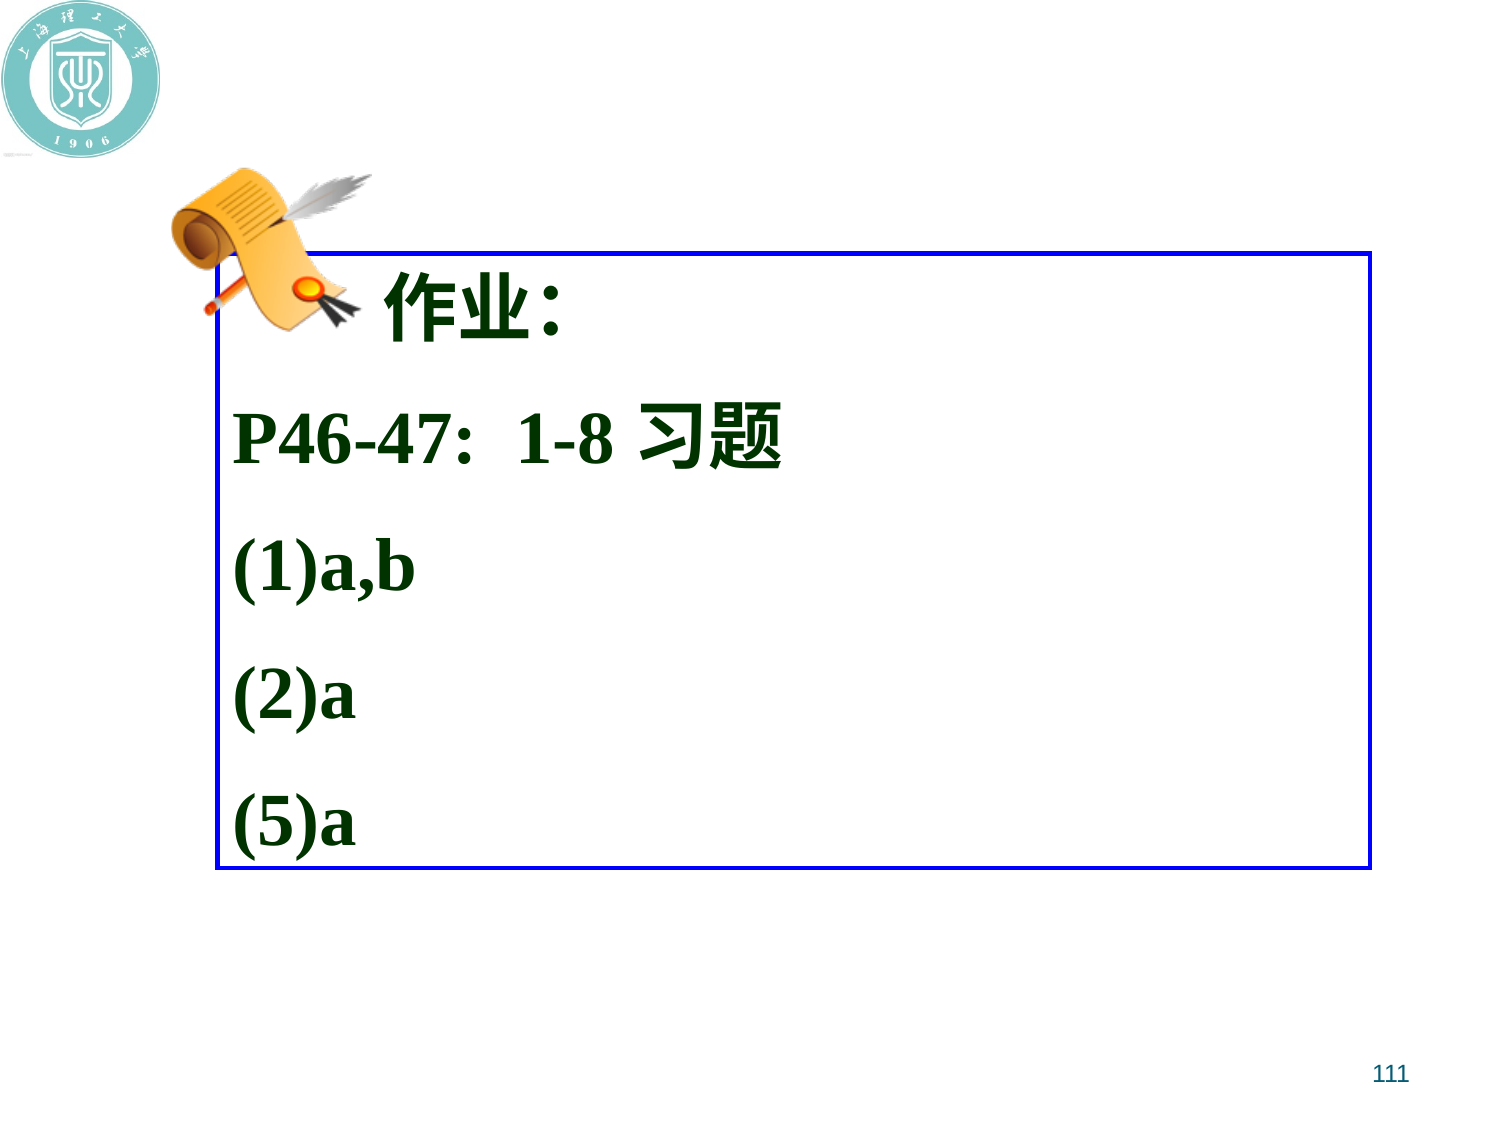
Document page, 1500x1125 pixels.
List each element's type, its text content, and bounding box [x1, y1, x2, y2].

slide_number 111 [1074, 1042, 1425, 1103]
picture [170, 148, 372, 350]
text_box 作业： P46-47: 1-8习题 (1)a,b (2)a (5)a [217, 253, 1370, 869]
picture [1, 0, 160, 158]
